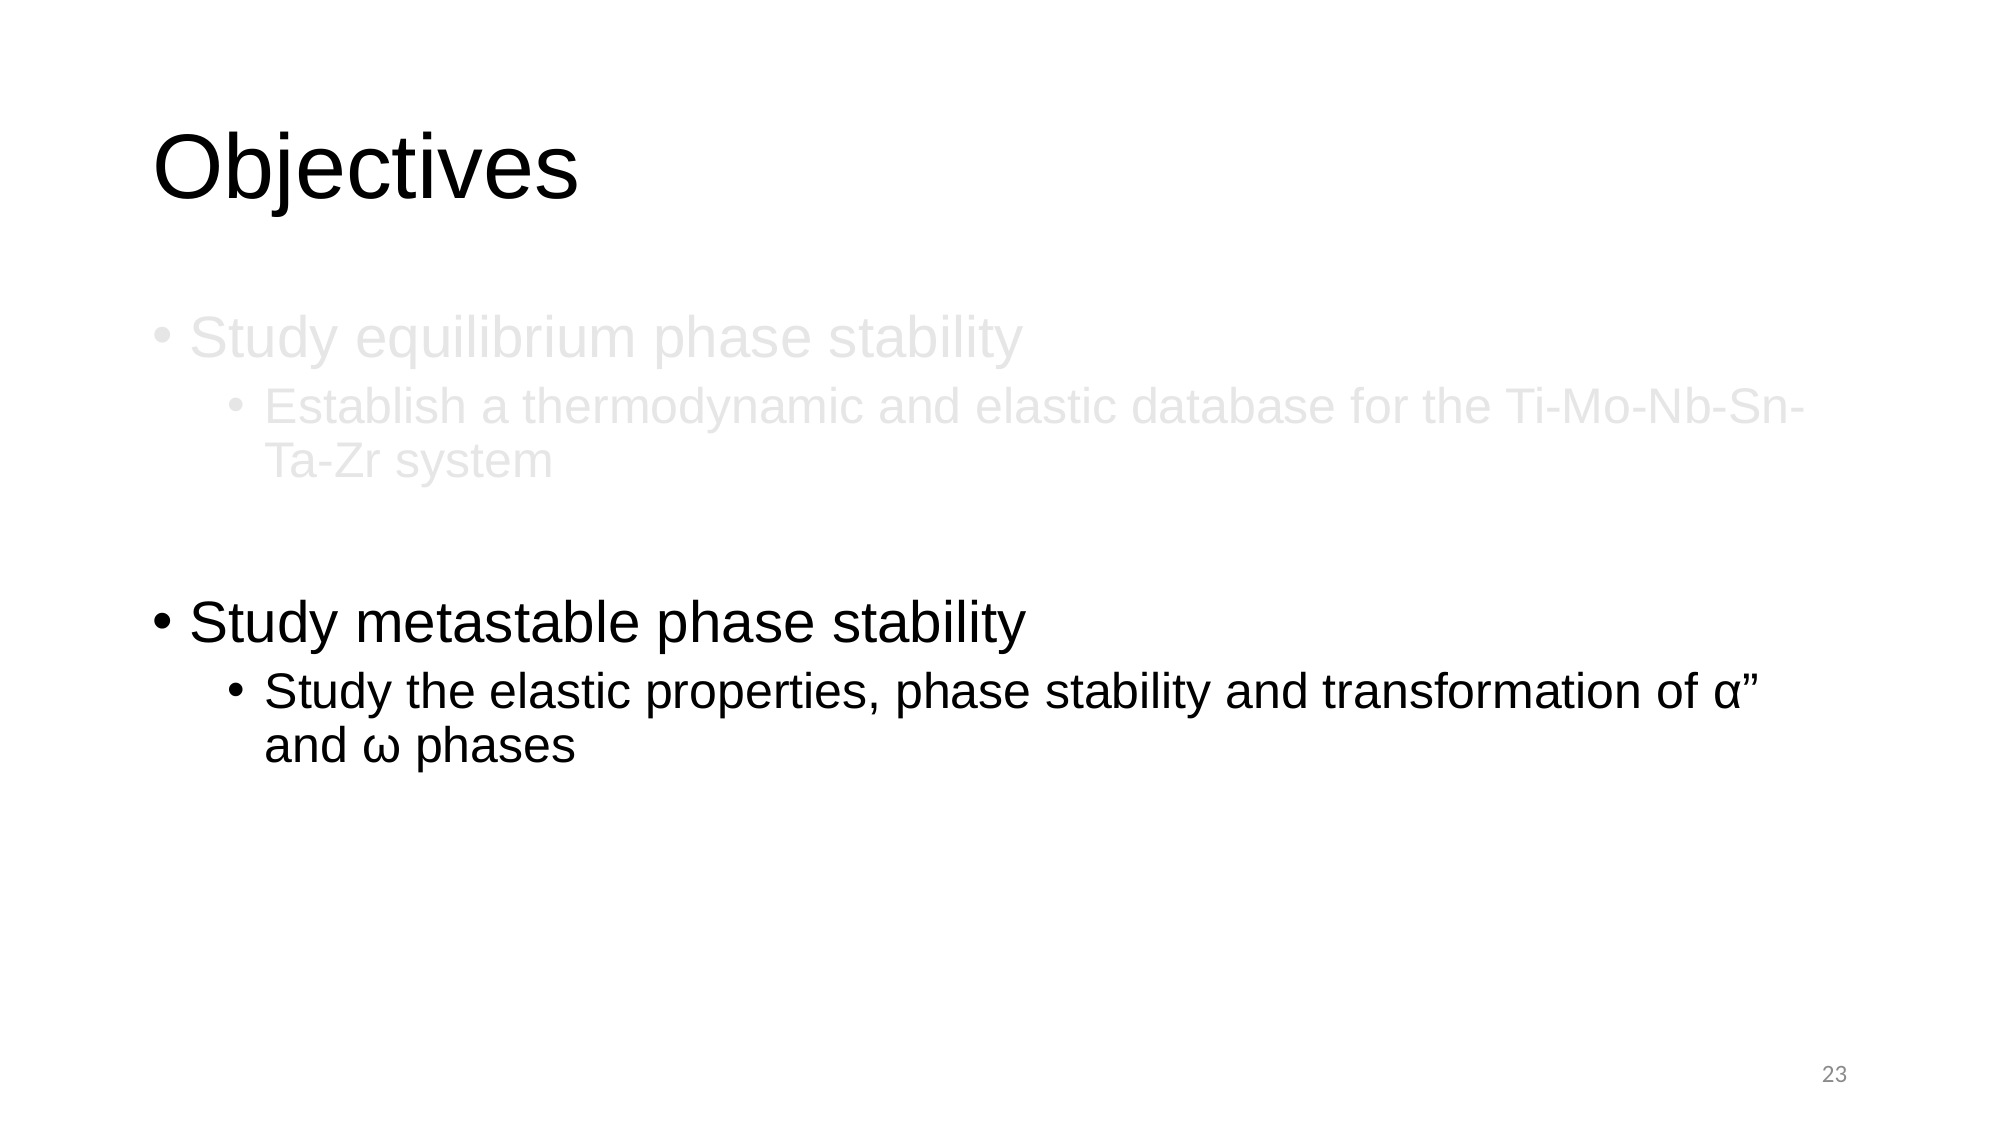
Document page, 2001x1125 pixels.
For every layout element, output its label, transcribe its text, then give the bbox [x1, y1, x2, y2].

slide_number 23 [1412, 1042, 1863, 1103]
title Objectives [137, 59, 1863, 278]
list Study equilibrium phase stability Establish a thermodynamic and elastic database for the Ti-Mo-Nb-Sn-Ta-Zr system Study metastable phase stability Study the elastic properties, phase stability and transformation of α” and ω phases [137, 299, 1863, 1014]
